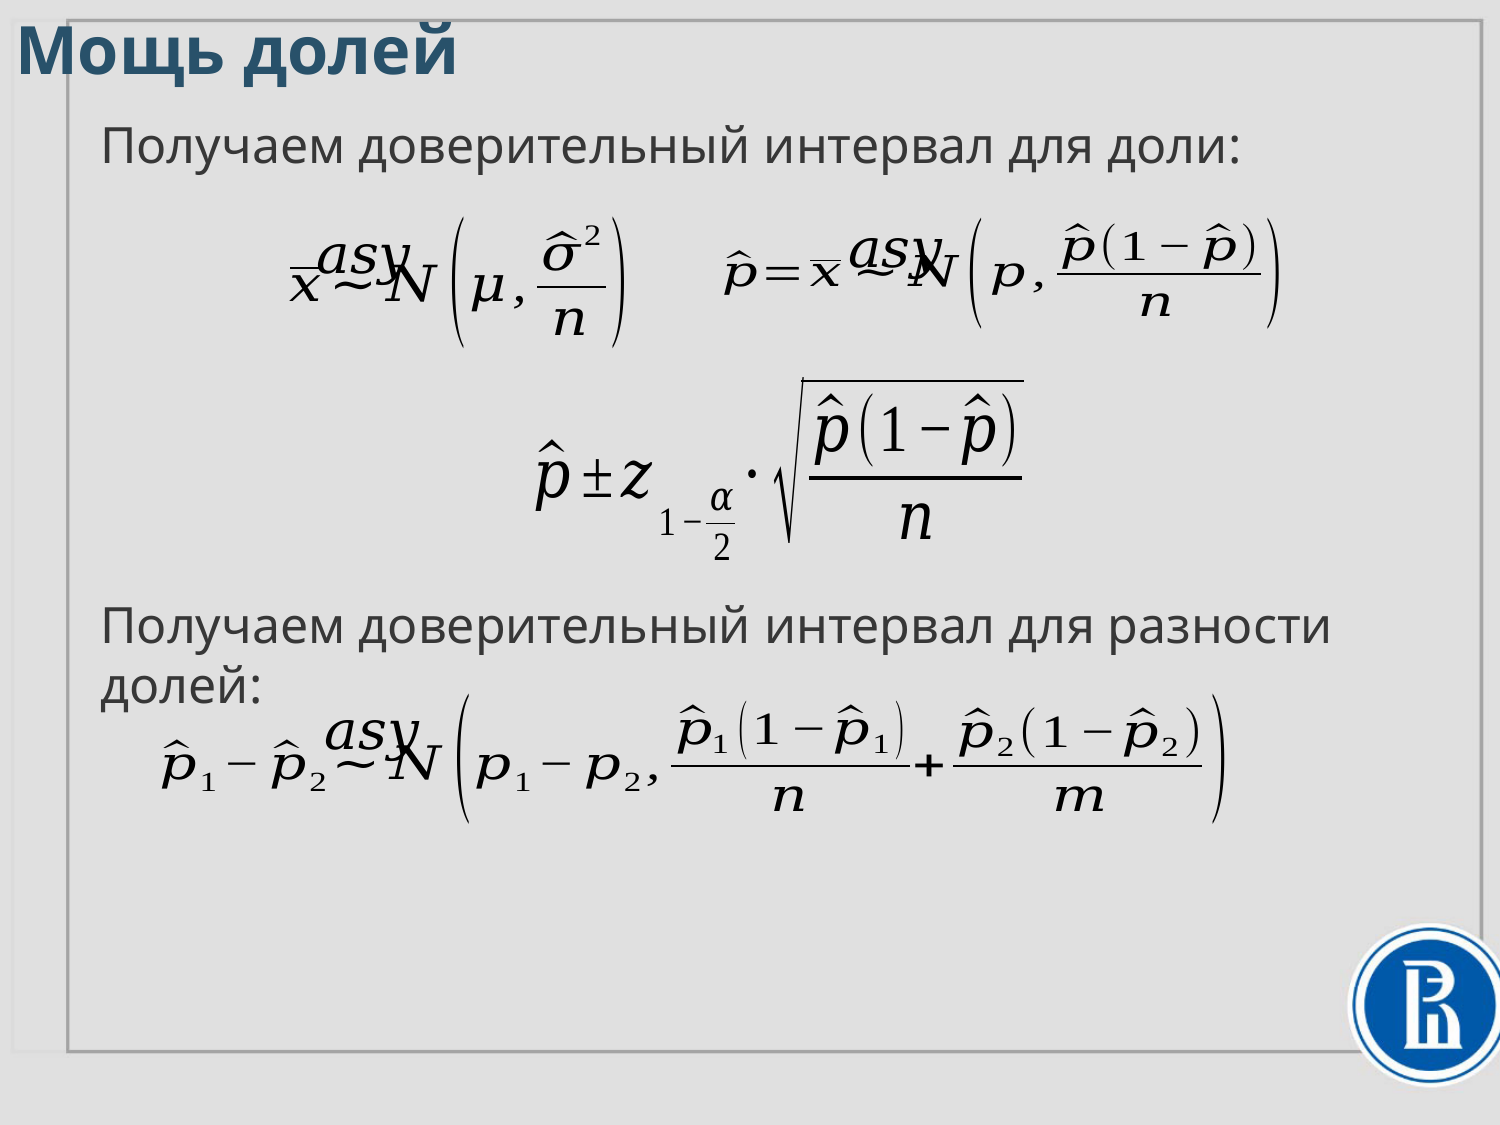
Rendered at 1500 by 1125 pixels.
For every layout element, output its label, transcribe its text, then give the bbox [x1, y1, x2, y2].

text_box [285, 213, 1285, 352]
text_box Получаем доверительный интервал для доли: [100, 113, 1471, 201]
picture [0, 102, 1500, 1125]
text_box Получаем доверительный интервал для разности долей: [100, 593, 1471, 681]
title Мощь долей [0, 0, 1500, 102]
